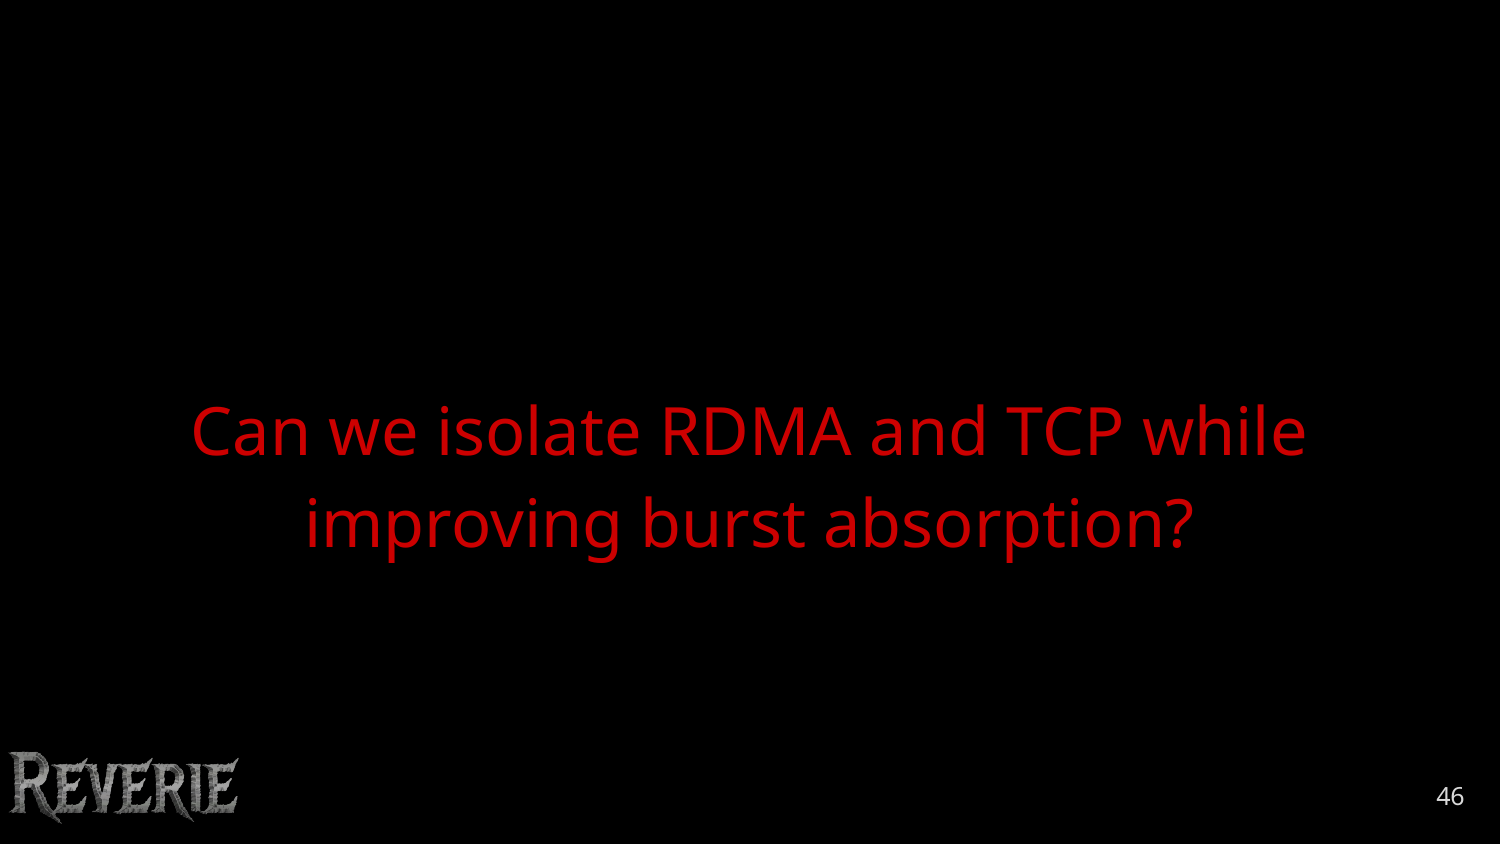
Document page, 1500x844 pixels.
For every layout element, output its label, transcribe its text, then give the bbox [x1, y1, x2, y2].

picture [0, 725, 246, 844]
slide_number ‹#› [1389, 764, 1480, 830]
list Can we isolate RDMA and TCP while improving burst absorption? [51, 189, 1449, 750]
